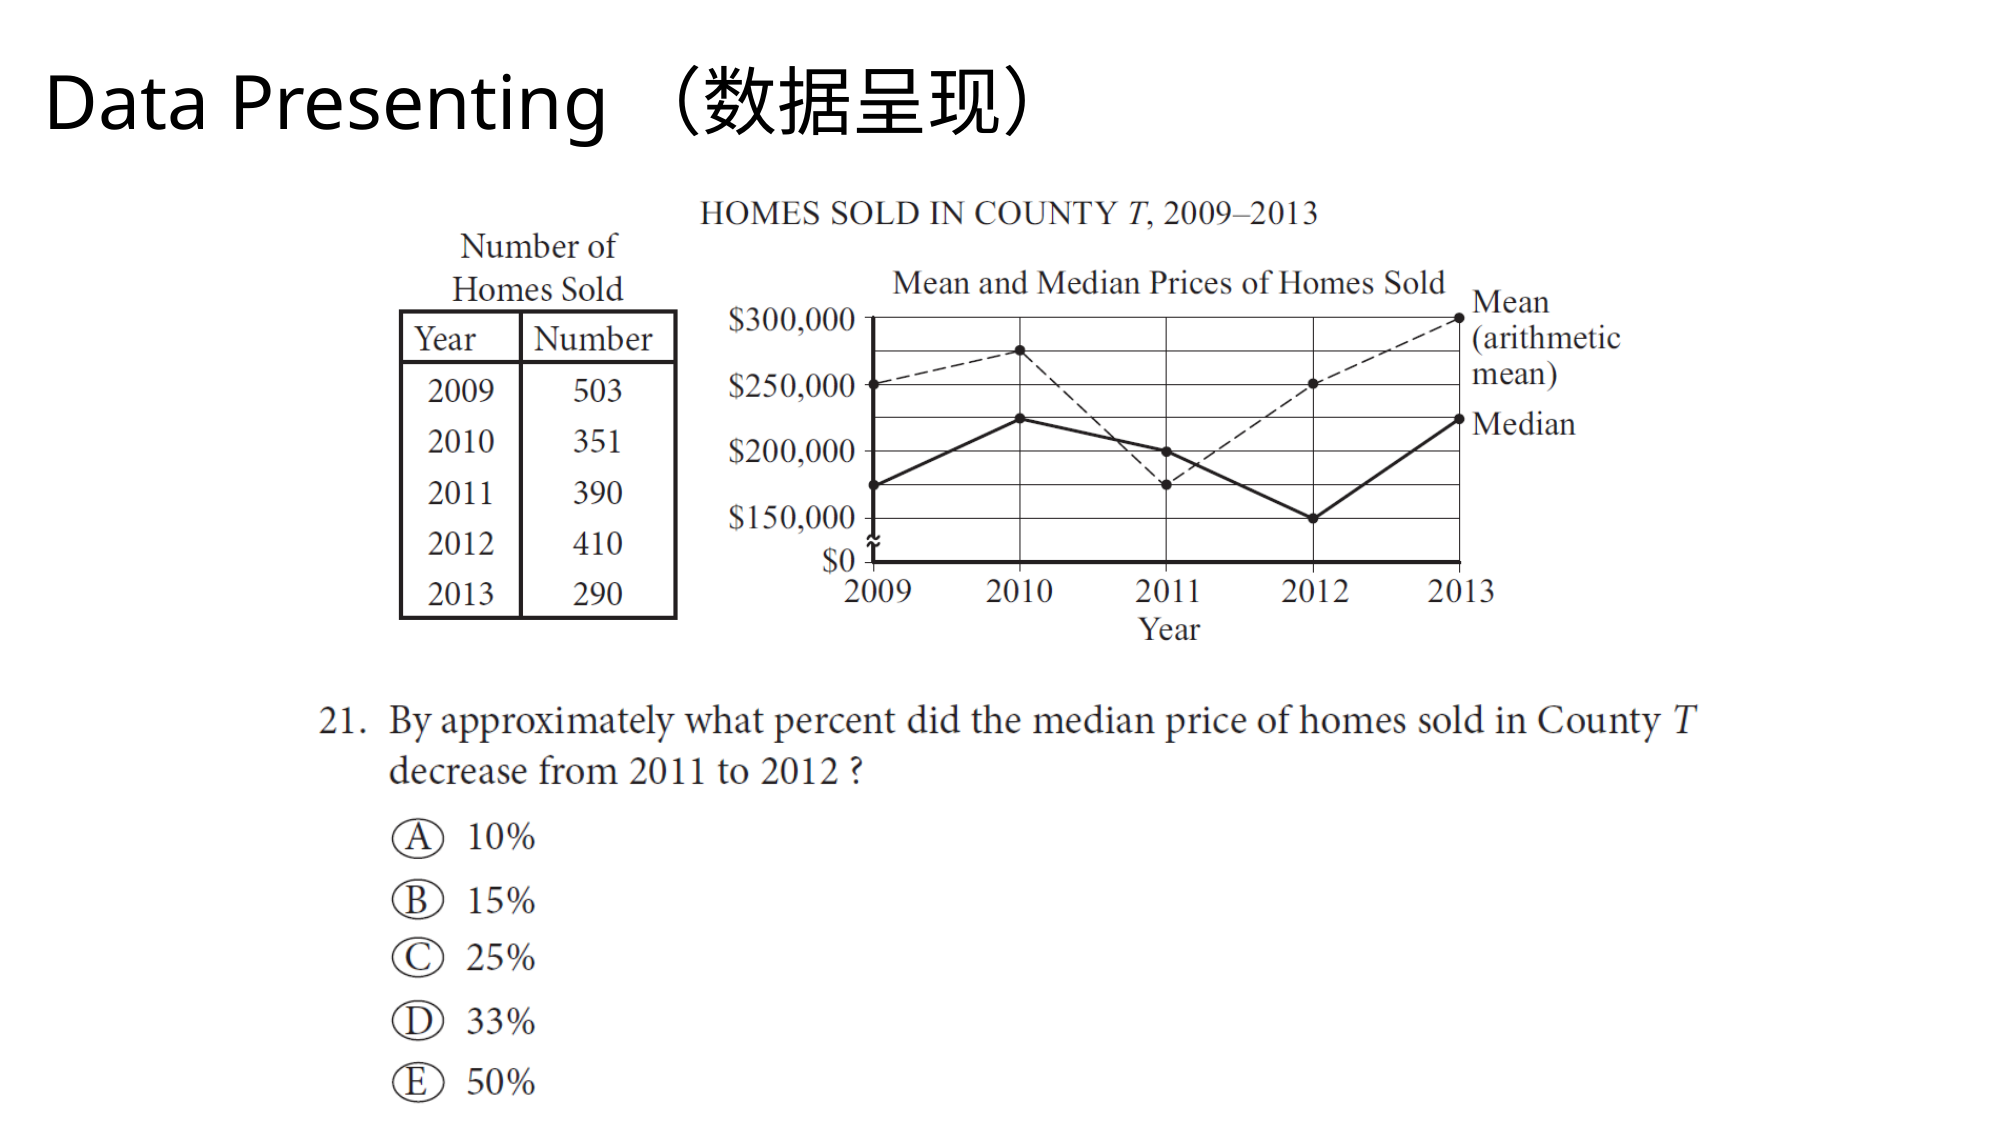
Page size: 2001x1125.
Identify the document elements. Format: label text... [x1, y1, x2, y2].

text_box Data Presenting（数据呈现） [29, 47, 1093, 152]
picture [287, 668, 1713, 1125]
picture [360, 162, 1640, 660]
